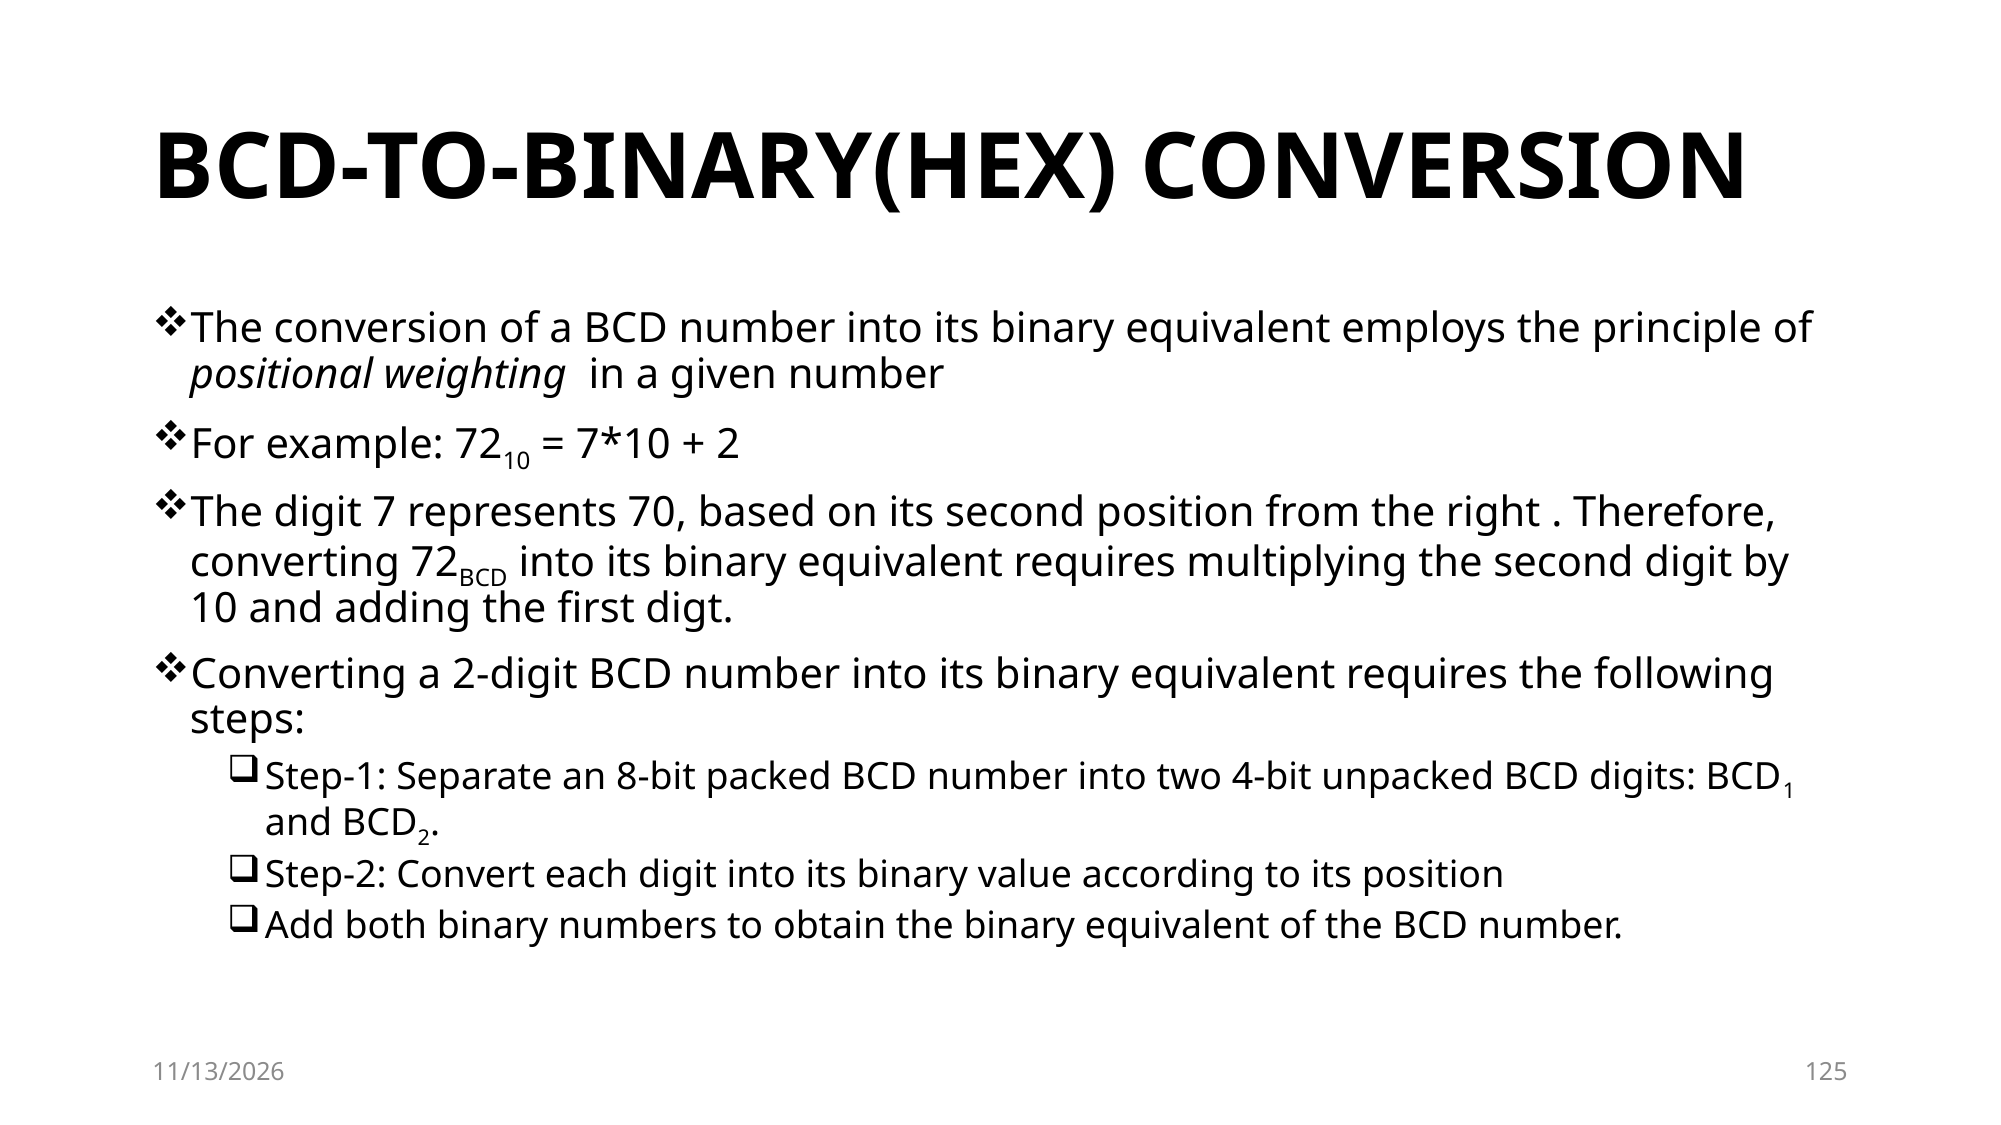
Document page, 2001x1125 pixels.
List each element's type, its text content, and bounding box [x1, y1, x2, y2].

title BCD-TO-BINARY(HEX) CONVERSION [137, 59, 1932, 278]
slide_number 125 [1412, 1042, 1863, 1103]
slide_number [137, 1042, 588, 1103]
list The conversion of a BCD number into its binary equivalent employs the principle of positional weighting in a given number For example: 7210 = 7*10 + 2 The digit 7 represents 70, based on its second position from the right . Therefore, converting 72BCD into its binary equivalent requires multiplying the second digit by 10 and adding the first digt. Converting a 2-digit BCD number into its binary equivalent requires the following steps: Step-1: Separate an 8-bit packed BCD number into two 4-bit unpacked BCD digits: BCD1 and BCD2. Step-2: Convert each digit into its binary value according to its position Add both binary numbers to obtain the binary equivalent of the BCD number. [137, 299, 1863, 1015]
